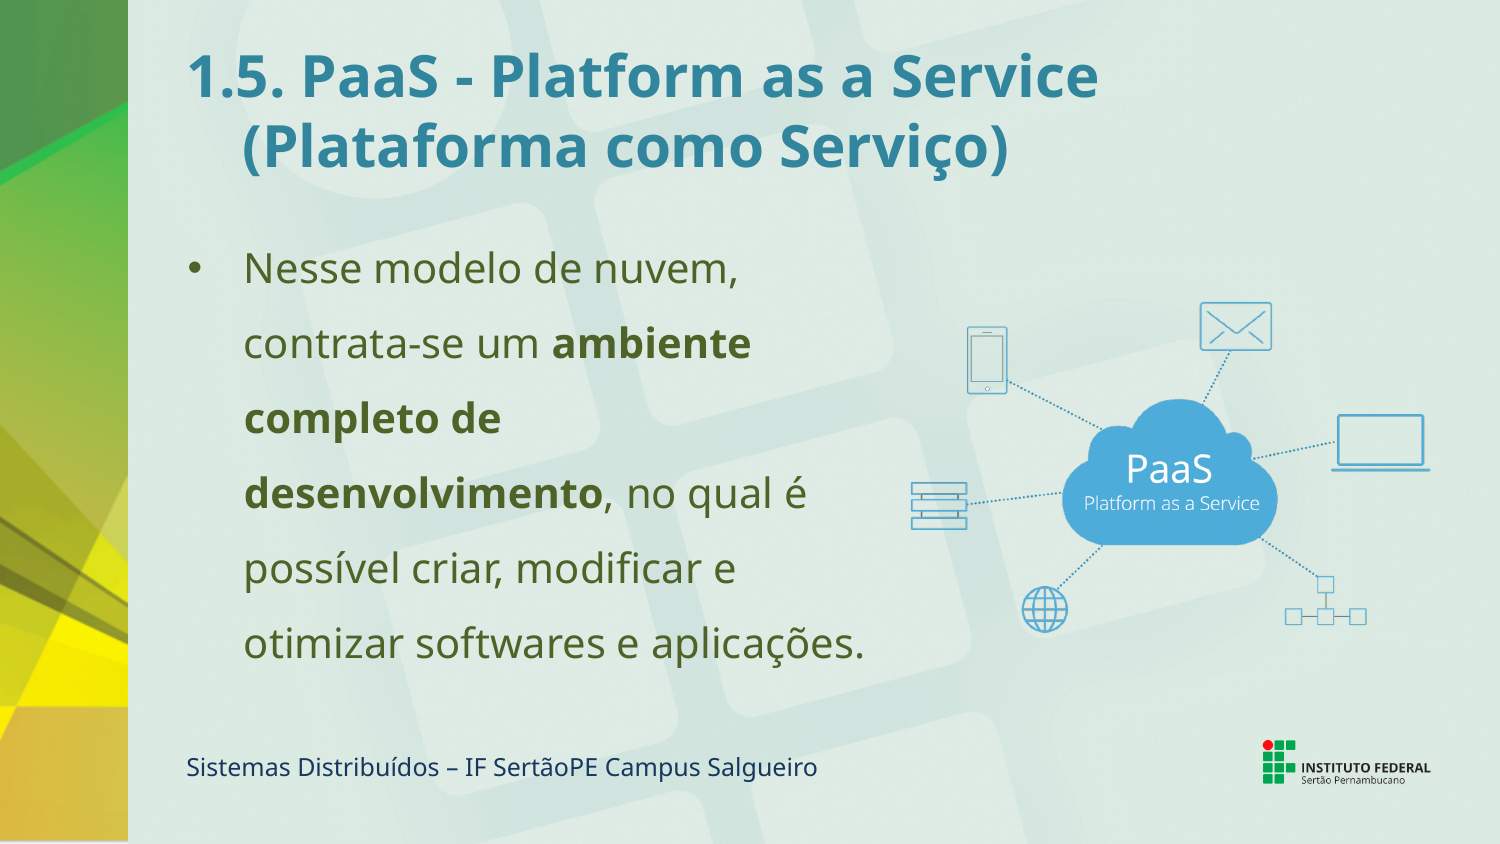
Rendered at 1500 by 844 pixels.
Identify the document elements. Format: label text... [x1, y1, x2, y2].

title Sistemas Distribuídos – IF SertãoPE Campus Salgueiro [171, 740, 1291, 793]
text_box Nesse modelo de nuvem, contrata-se um ambiente completo de desenvolvimento, no qual é possível criar, modificar e otimizar softwares e aplicações. [172, 209, 892, 718]
picture [0, 0, 1500, 844]
list 1.5. PaaS - Platform as a Service (Plataforma como Serviço) [171, 32, 1447, 186]
